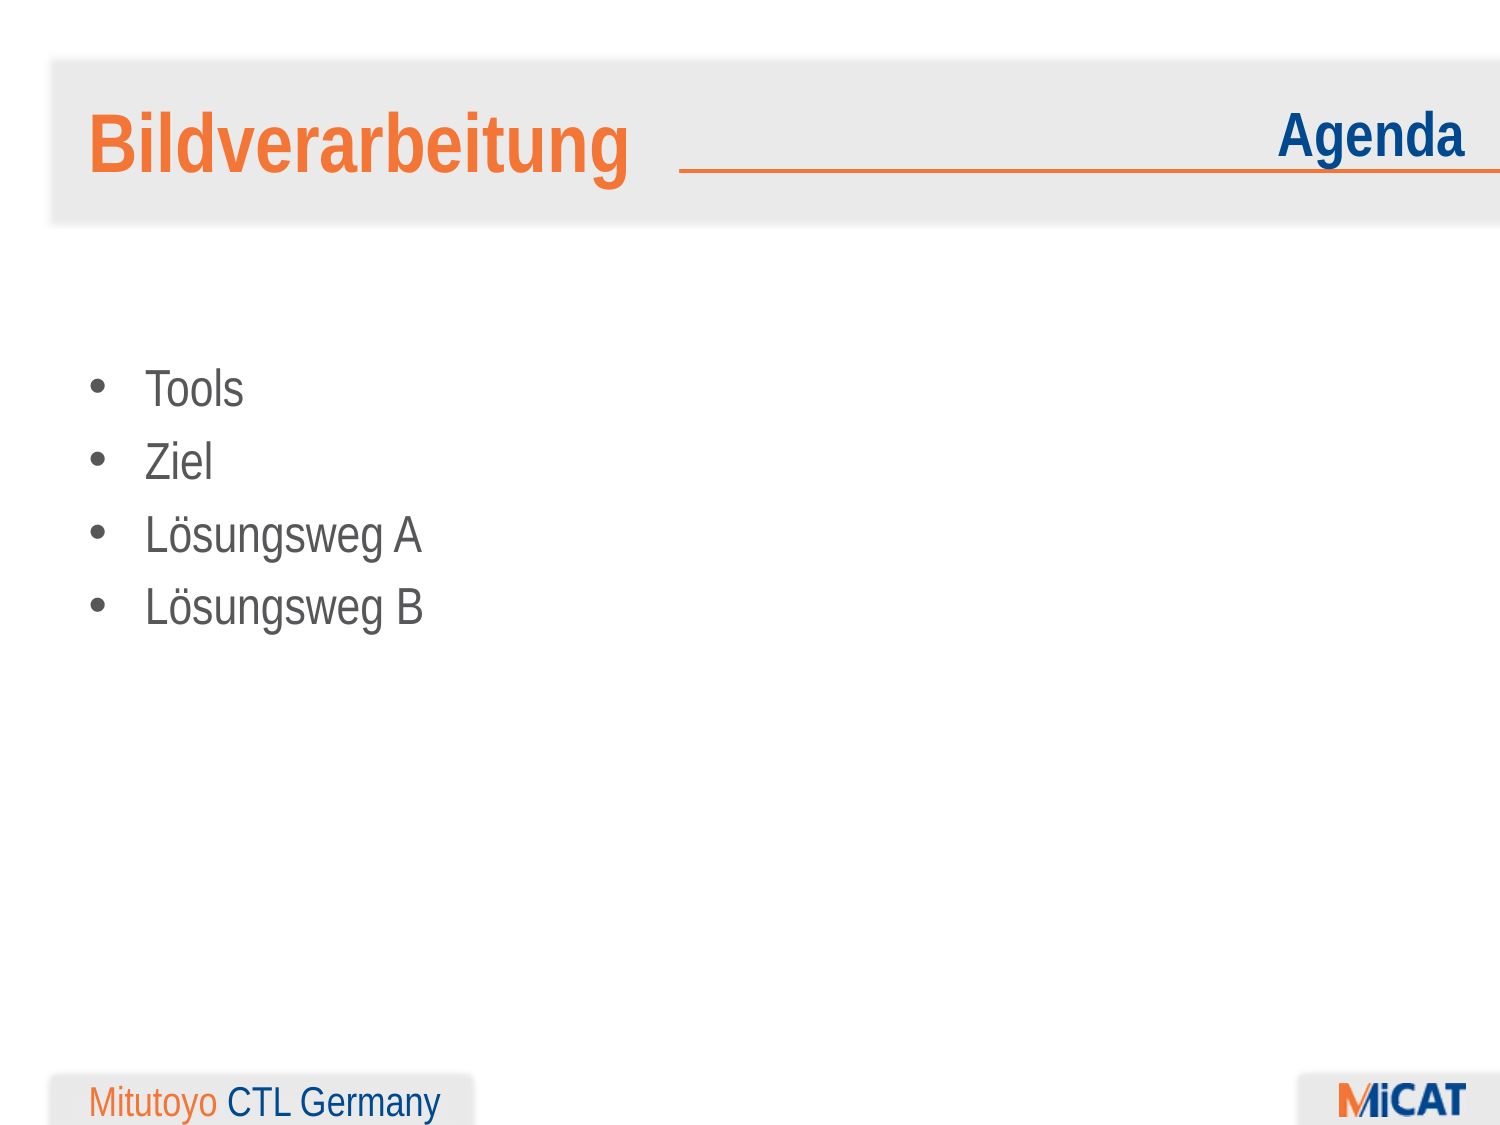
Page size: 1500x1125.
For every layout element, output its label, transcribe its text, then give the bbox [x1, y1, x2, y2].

list Bildverarbeitung [88, 88, 680, 190]
list Agenda [524, 94, 1466, 171]
list Tools Ziel Lösungsweg A Lösungsweg B [88, 354, 1471, 1118]
